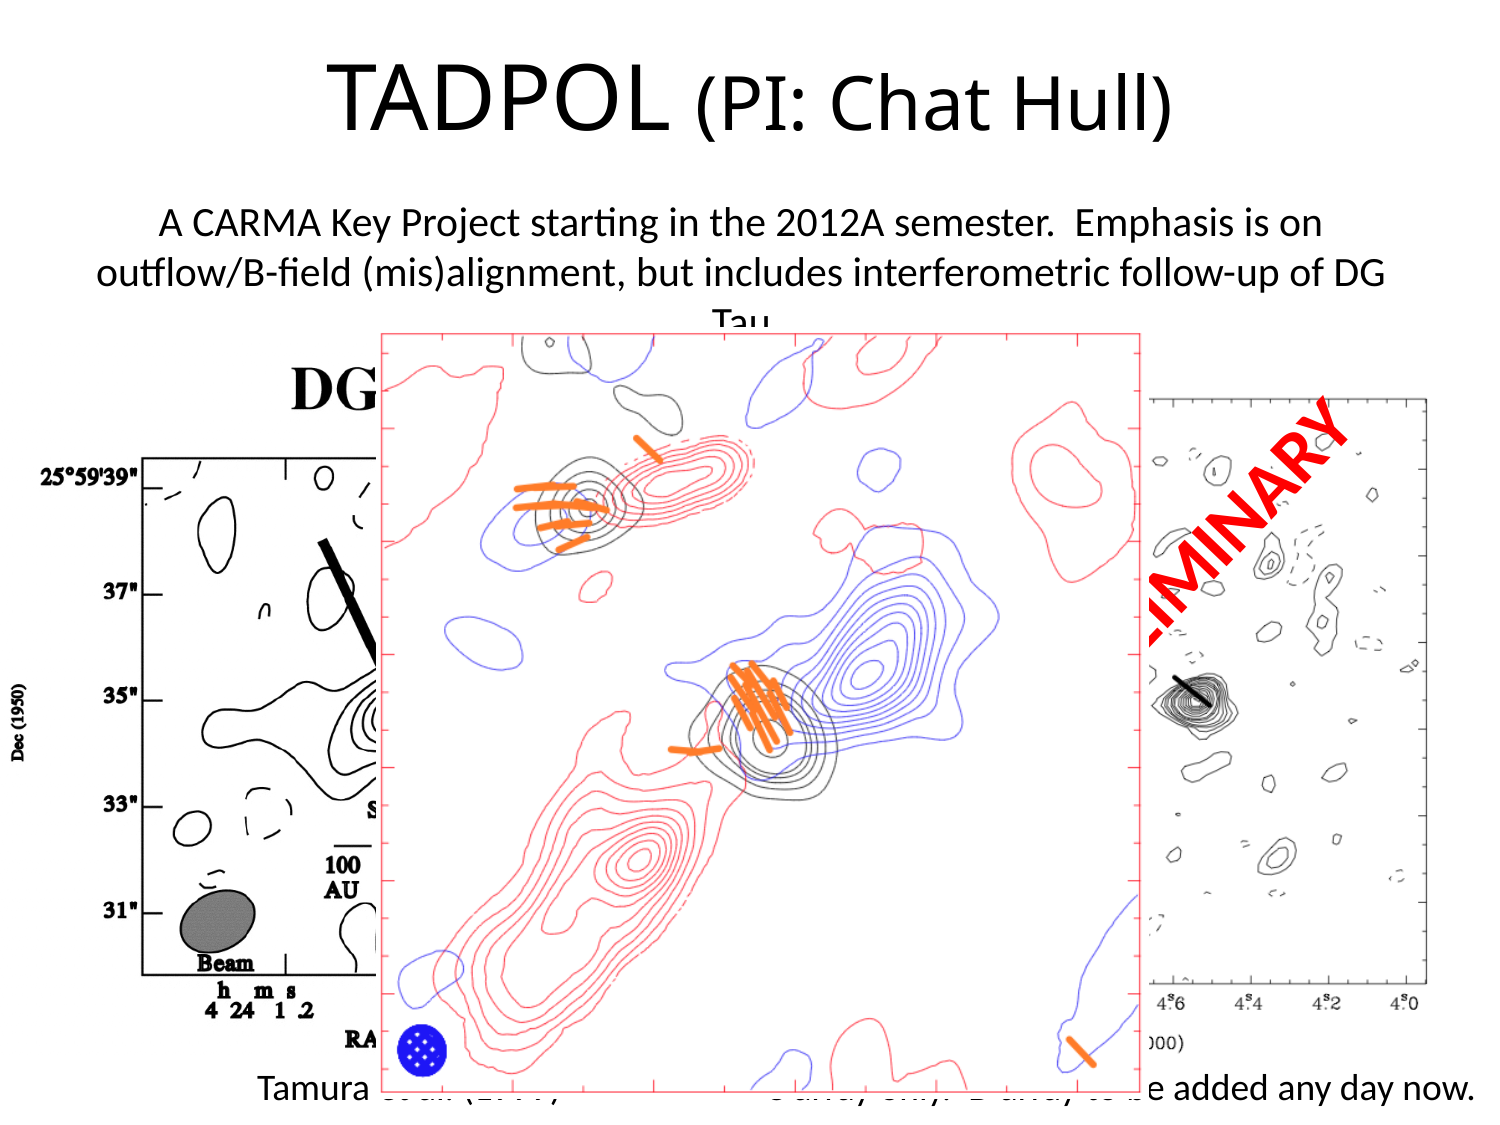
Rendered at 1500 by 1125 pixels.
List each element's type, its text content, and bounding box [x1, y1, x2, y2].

text_box A CARMA Key Project starting in the 2012A semester. Emphasis is on outflow/B-field (mis)alignment, but includes interferometric follow-up of DG Tau [57, 187, 1425, 342]
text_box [689, 292, 1500, 1116]
title TADPOL (PI: Chat Hull) [75, 0, 1425, 187]
picture [376, 327, 1149, 1099]
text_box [0, 343, 684, 1116]
